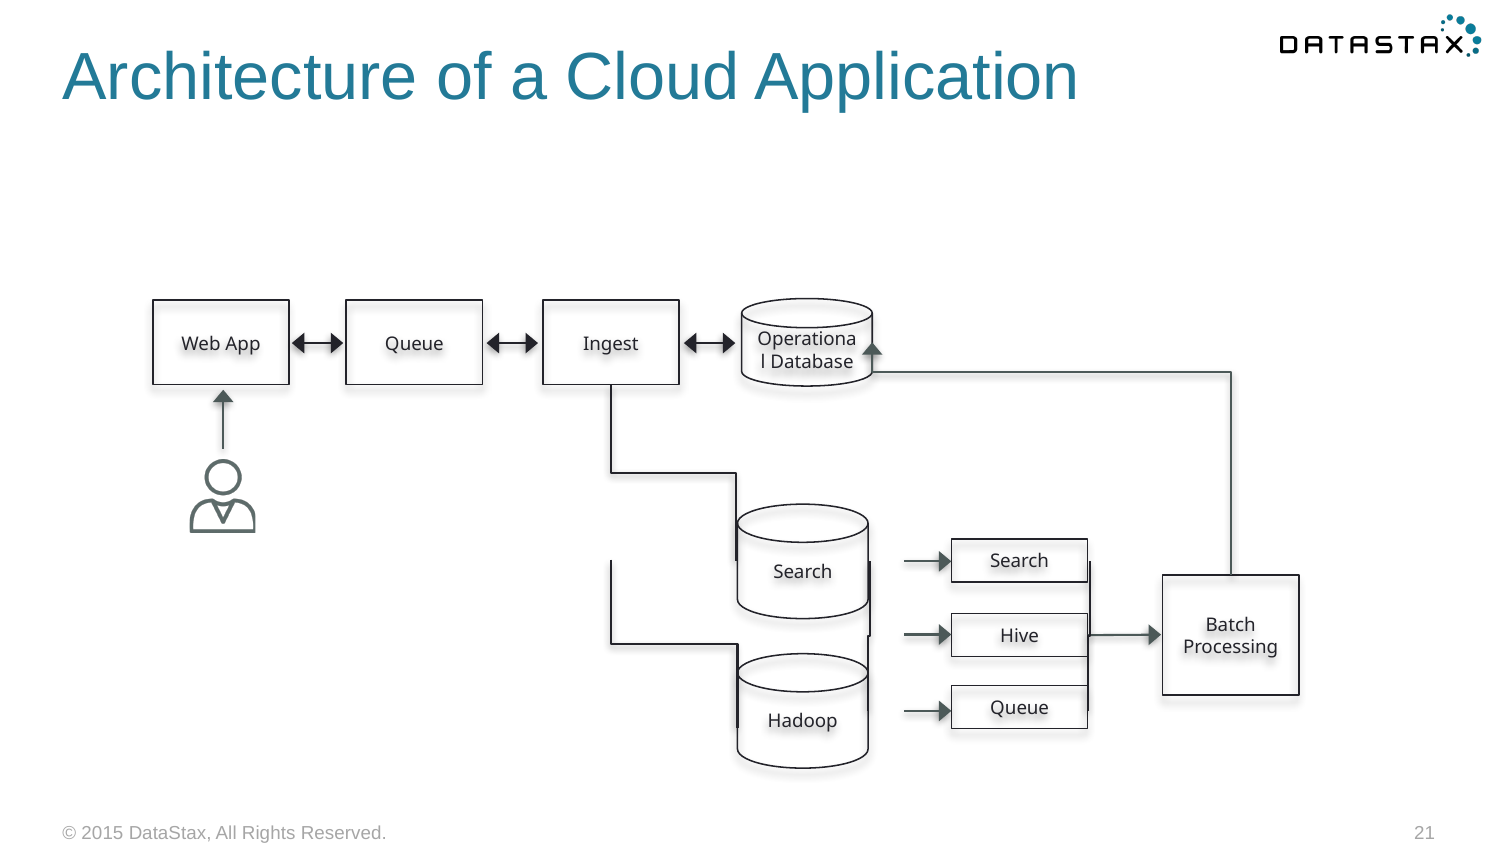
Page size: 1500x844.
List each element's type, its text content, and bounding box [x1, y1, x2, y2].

list [1082, 568, 1087, 639]
text_box Hadoop [736, 652, 869, 769]
slide_number 21 [1110, 820, 1436, 844]
title Architecture of a Cloud Application [62, 32, 1300, 118]
text_box Queue [951, 685, 1088, 729]
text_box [589, 580, 759, 708]
picture [1273, 7, 1485, 70]
text_box Operational Database [740, 297, 874, 387]
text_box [867, 561, 871, 712]
text_box Batch Processing [1162, 574, 1300, 696]
text_box Search [736, 503, 869, 620]
footer © 2015 DataStax, All Rights Reserved. [62, 820, 638, 844]
text_box Batch Analytics [862, 663, 869, 719]
picture [189, 458, 256, 533]
list [1090, 569, 1094, 634]
text_box Queue [345, 299, 483, 385]
text_box Ingest [542, 299, 680, 385]
text_box Web App [152, 299, 290, 385]
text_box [934, 279, 1169, 639]
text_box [584, 410, 763, 536]
text_box Hive [951, 649, 1080, 657]
